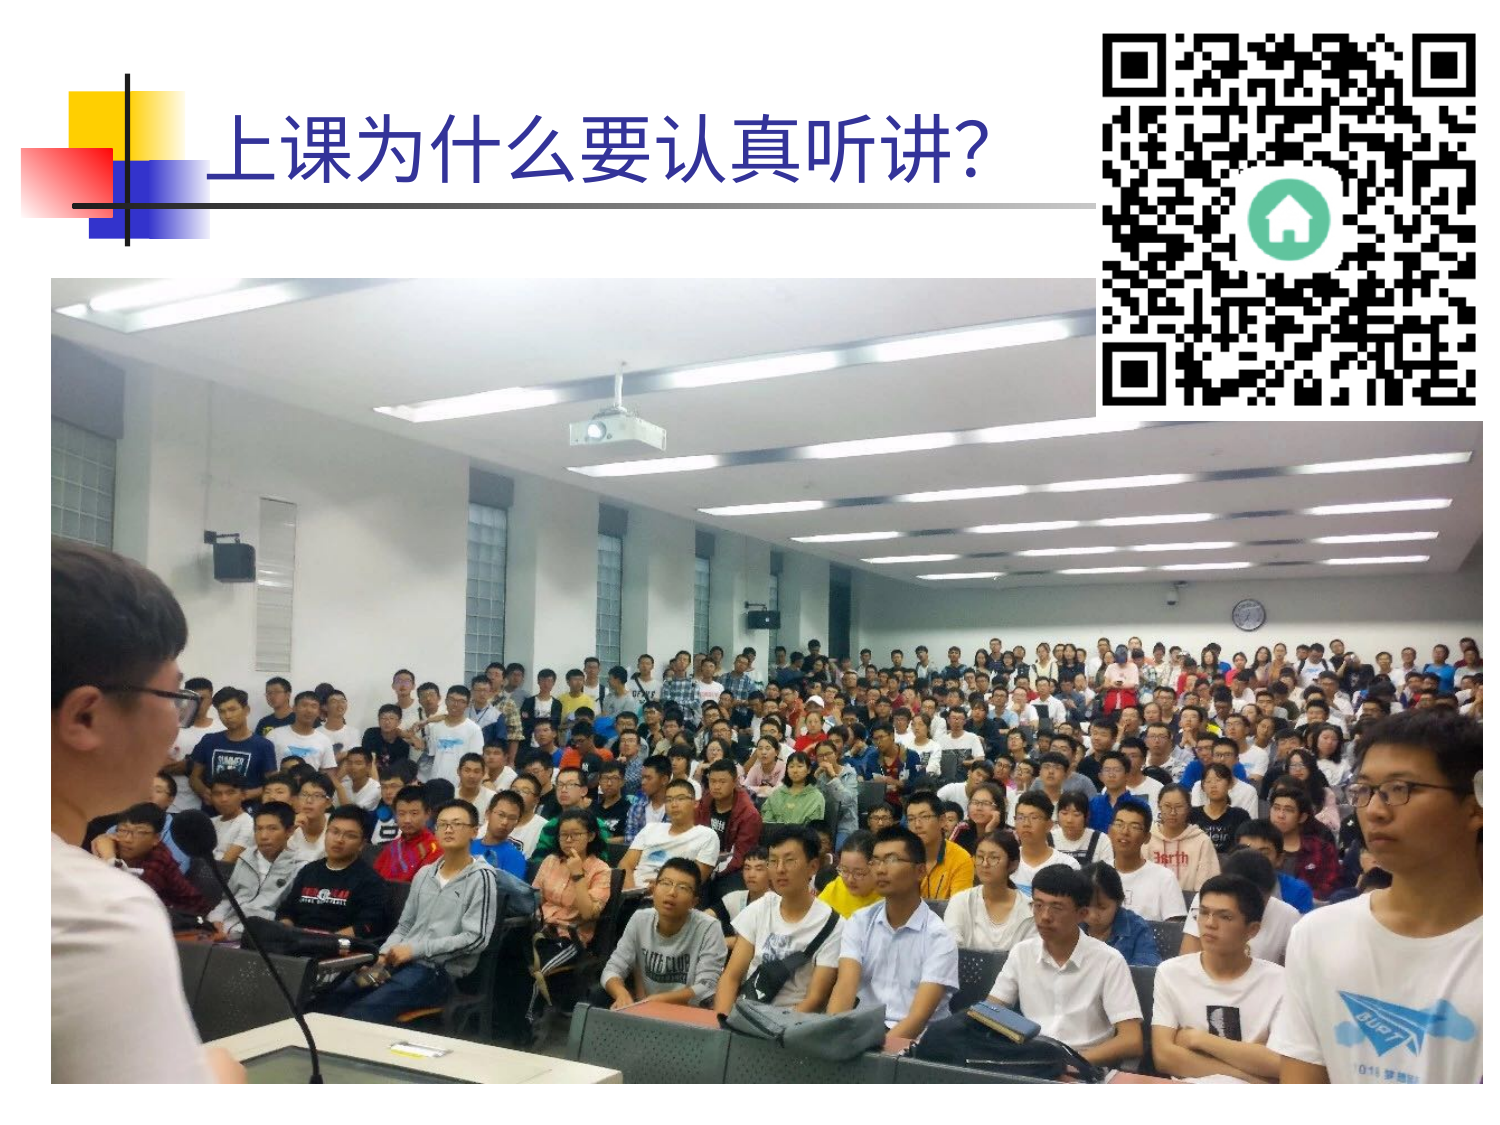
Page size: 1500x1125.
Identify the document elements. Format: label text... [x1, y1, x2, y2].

title 上课为什么要认真听讲？ [188, 12, 1468, 200]
picture [50, 18, 1483, 1085]
